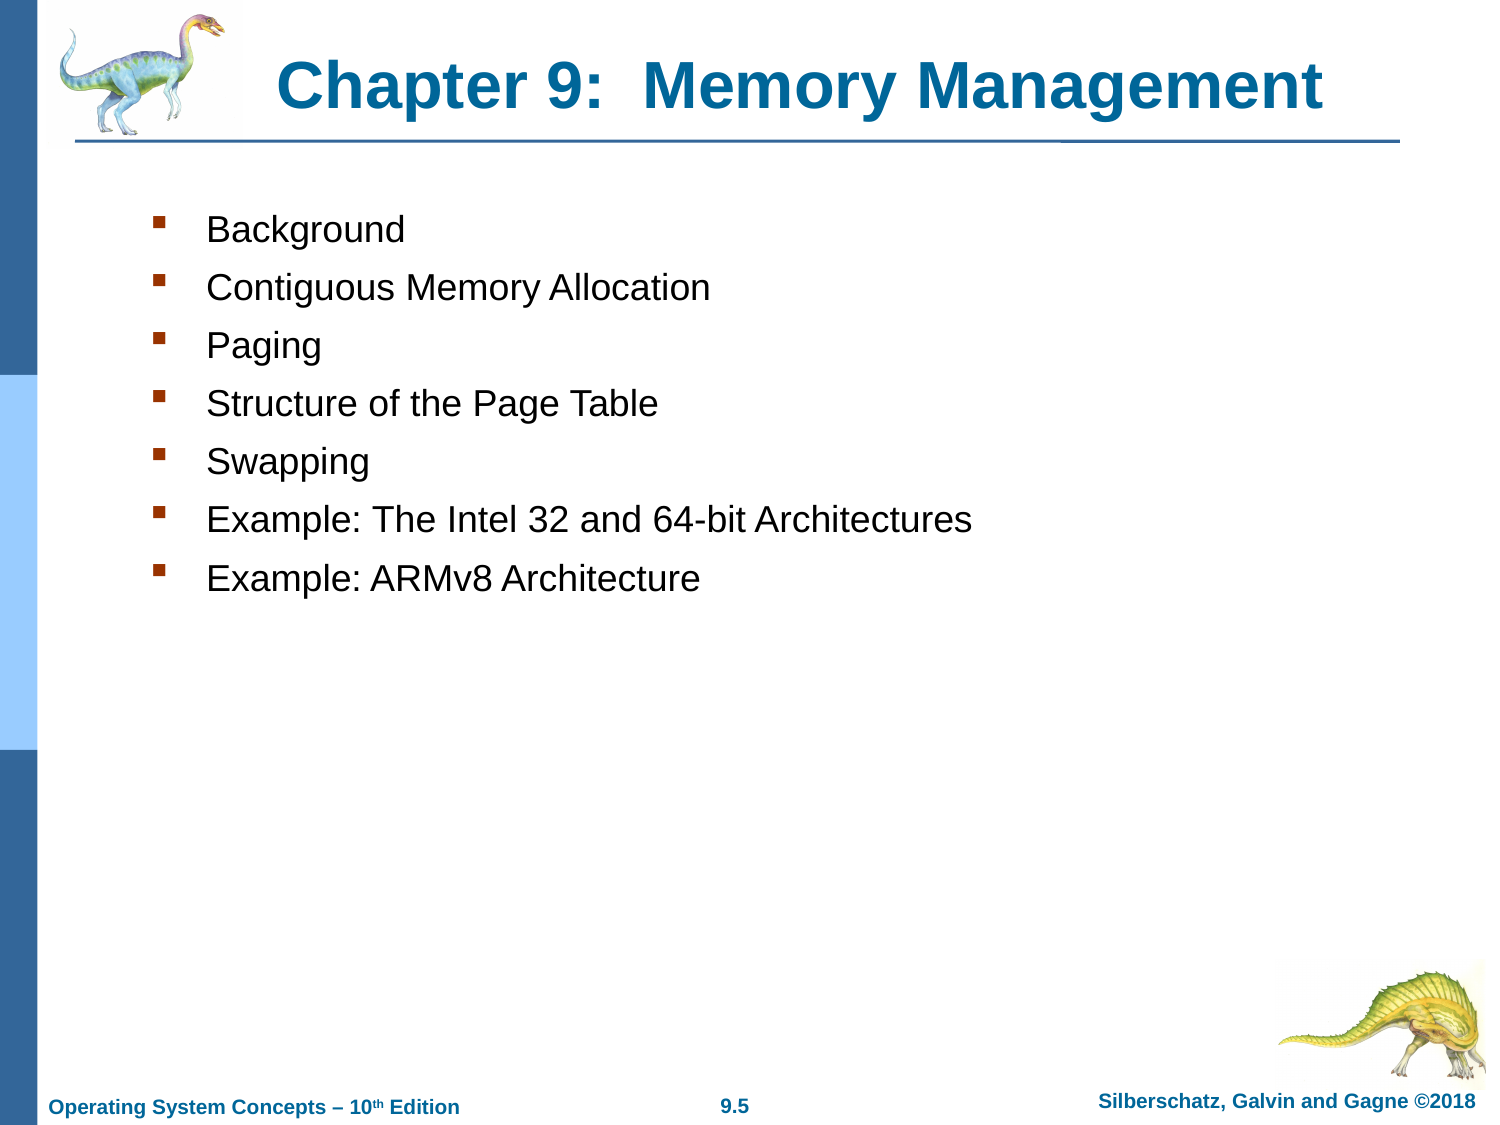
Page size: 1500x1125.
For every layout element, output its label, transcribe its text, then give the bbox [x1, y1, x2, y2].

list Background Contiguous Memory Allocation Paging Structure of the Page Table Swapping Example: The Intel 32 and 64-bit Architectures Example: ARMv8 Architecture [134, 197, 1395, 933]
picture [1275, 959, 1486, 1090]
title Chapter 9: Memory Management [165, 35, 1436, 130]
picture [46, 0, 243, 149]
